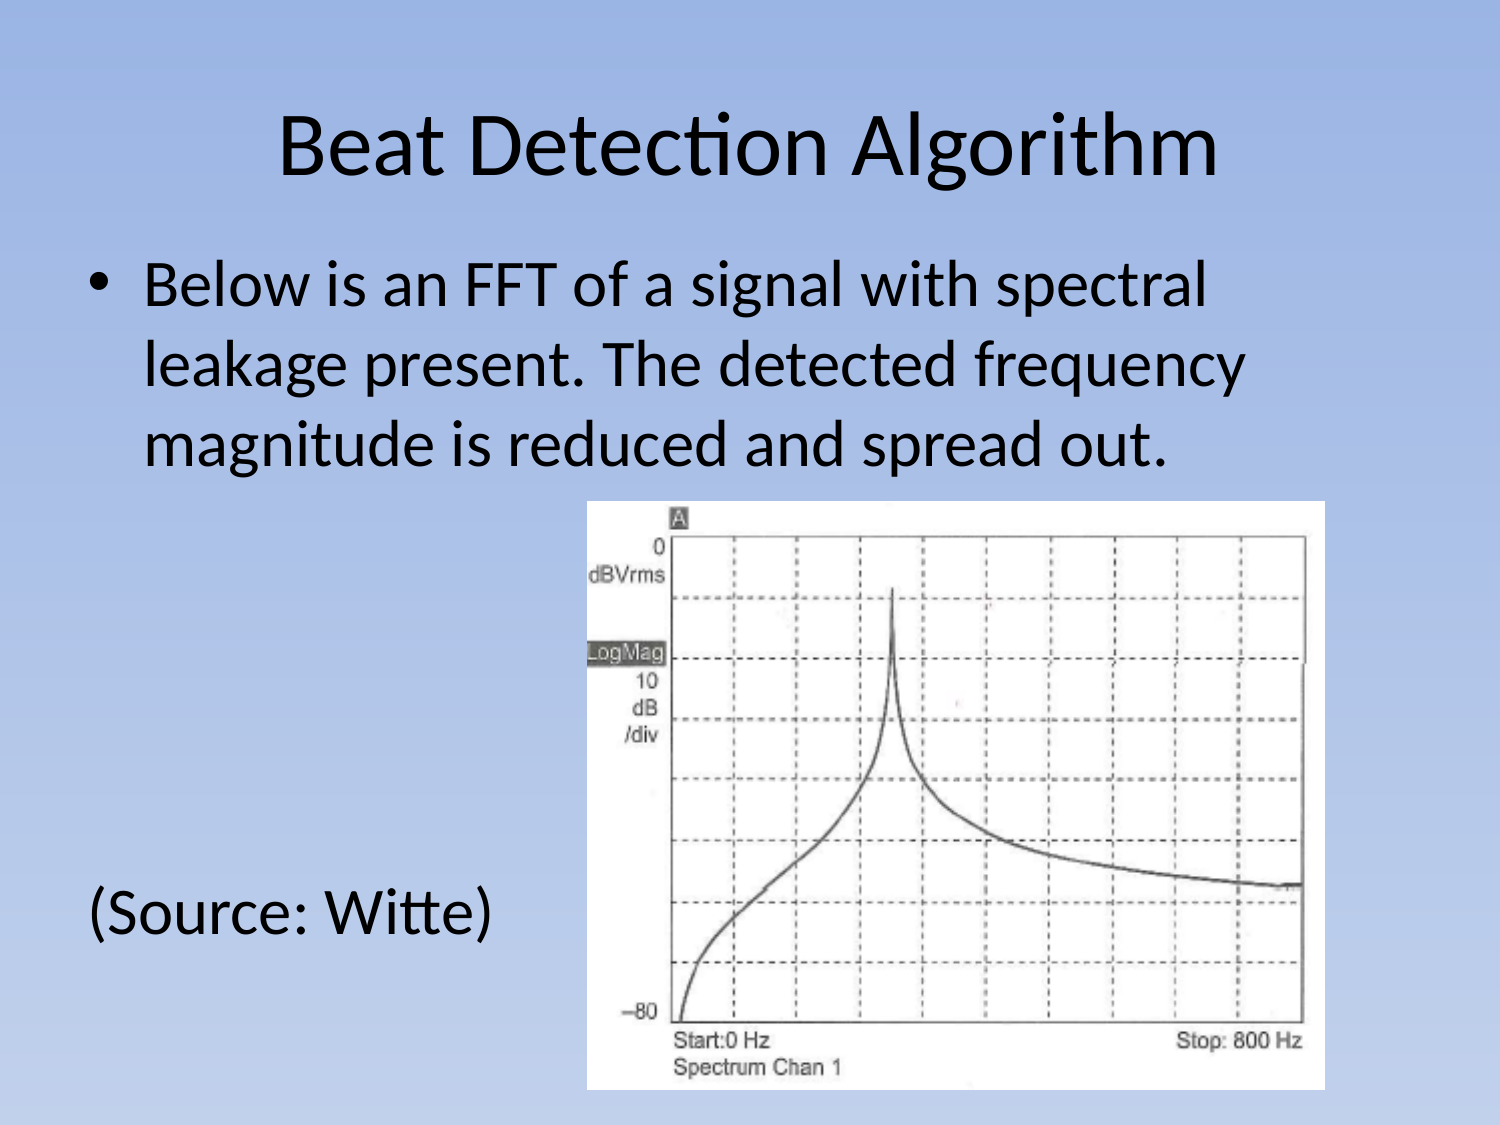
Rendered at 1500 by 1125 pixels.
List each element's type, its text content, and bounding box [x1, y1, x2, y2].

title Beat Detection Algorithm [75, 45, 1425, 233]
list Below is an FFT of a signal with spectral leakage present. The detected frequency magnitude is reduced and spread out. (Source: Witte) [72, 232, 1423, 975]
picture [587, 501, 1326, 1090]
